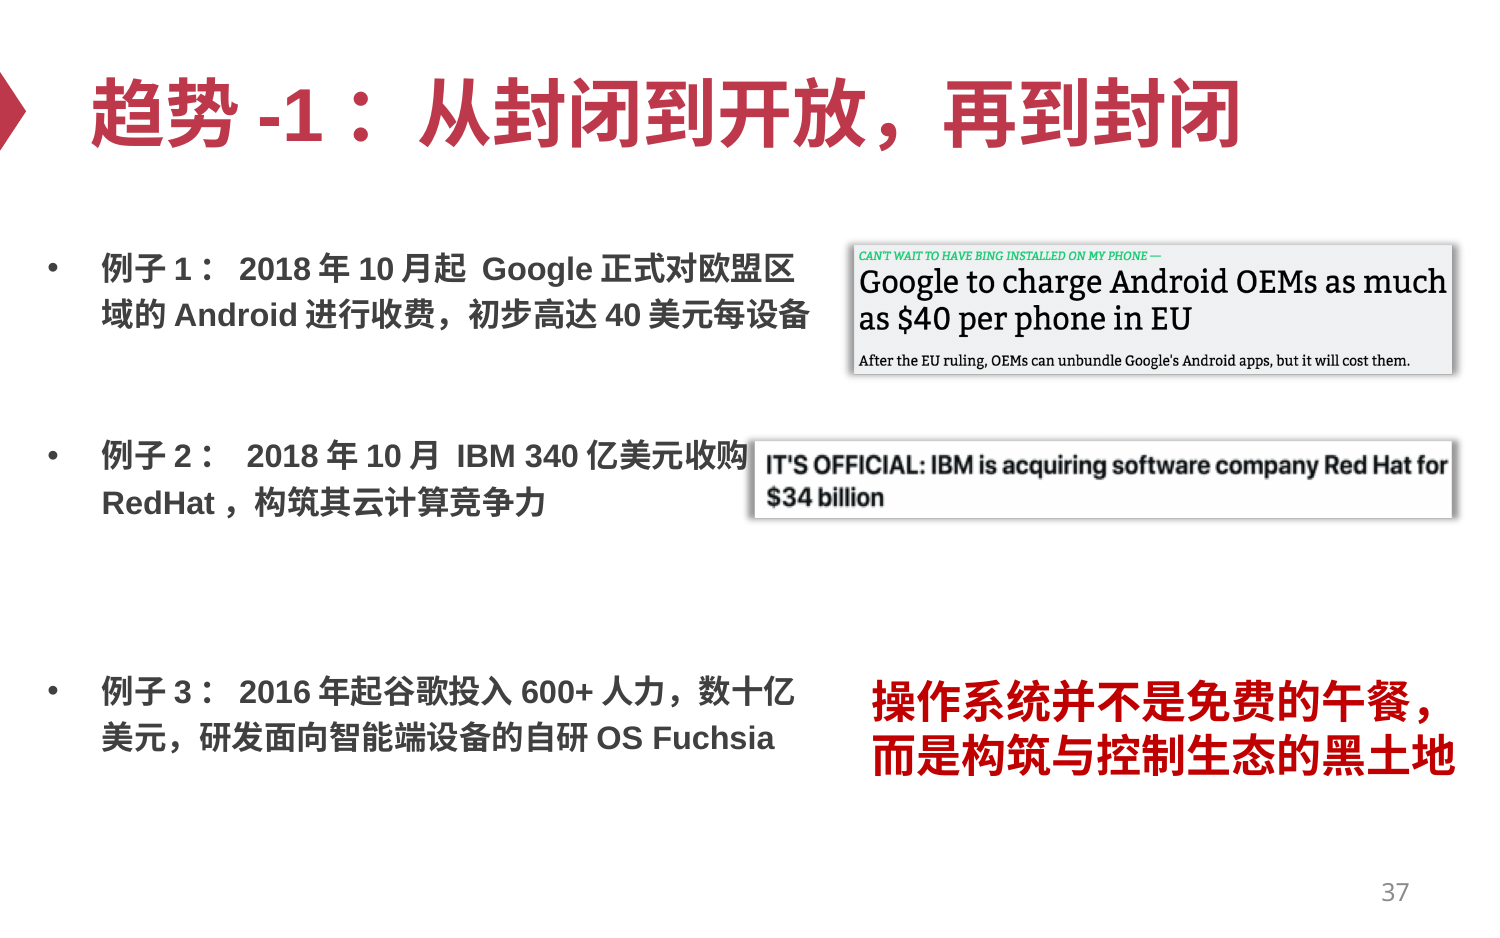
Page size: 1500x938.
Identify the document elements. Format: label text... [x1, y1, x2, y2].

picture [837, 232, 1468, 388]
list 例子1：2018年10月起 Google正式对欧盟区域的Android进行收费，初步高达40美元每设备 例子2： 2018年10月 IBM 340亿美元收购RedHat，构筑其云计算竞争力 例子3：2016年起谷歌投入600+人力，数十亿美元，研发面向智能端设备的自研OS Fuchsia [32, 232, 832, 790]
text_box 操作系统并不是免费的午餐， 而是构筑与控制生态的黑土地 [856, 665, 1500, 789]
picture [737, 430, 1468, 529]
text_box 37 [1074, 868, 1425, 919]
title 趋势-1：从封闭到开放，再到封闭 [75, 37, 1425, 186]
